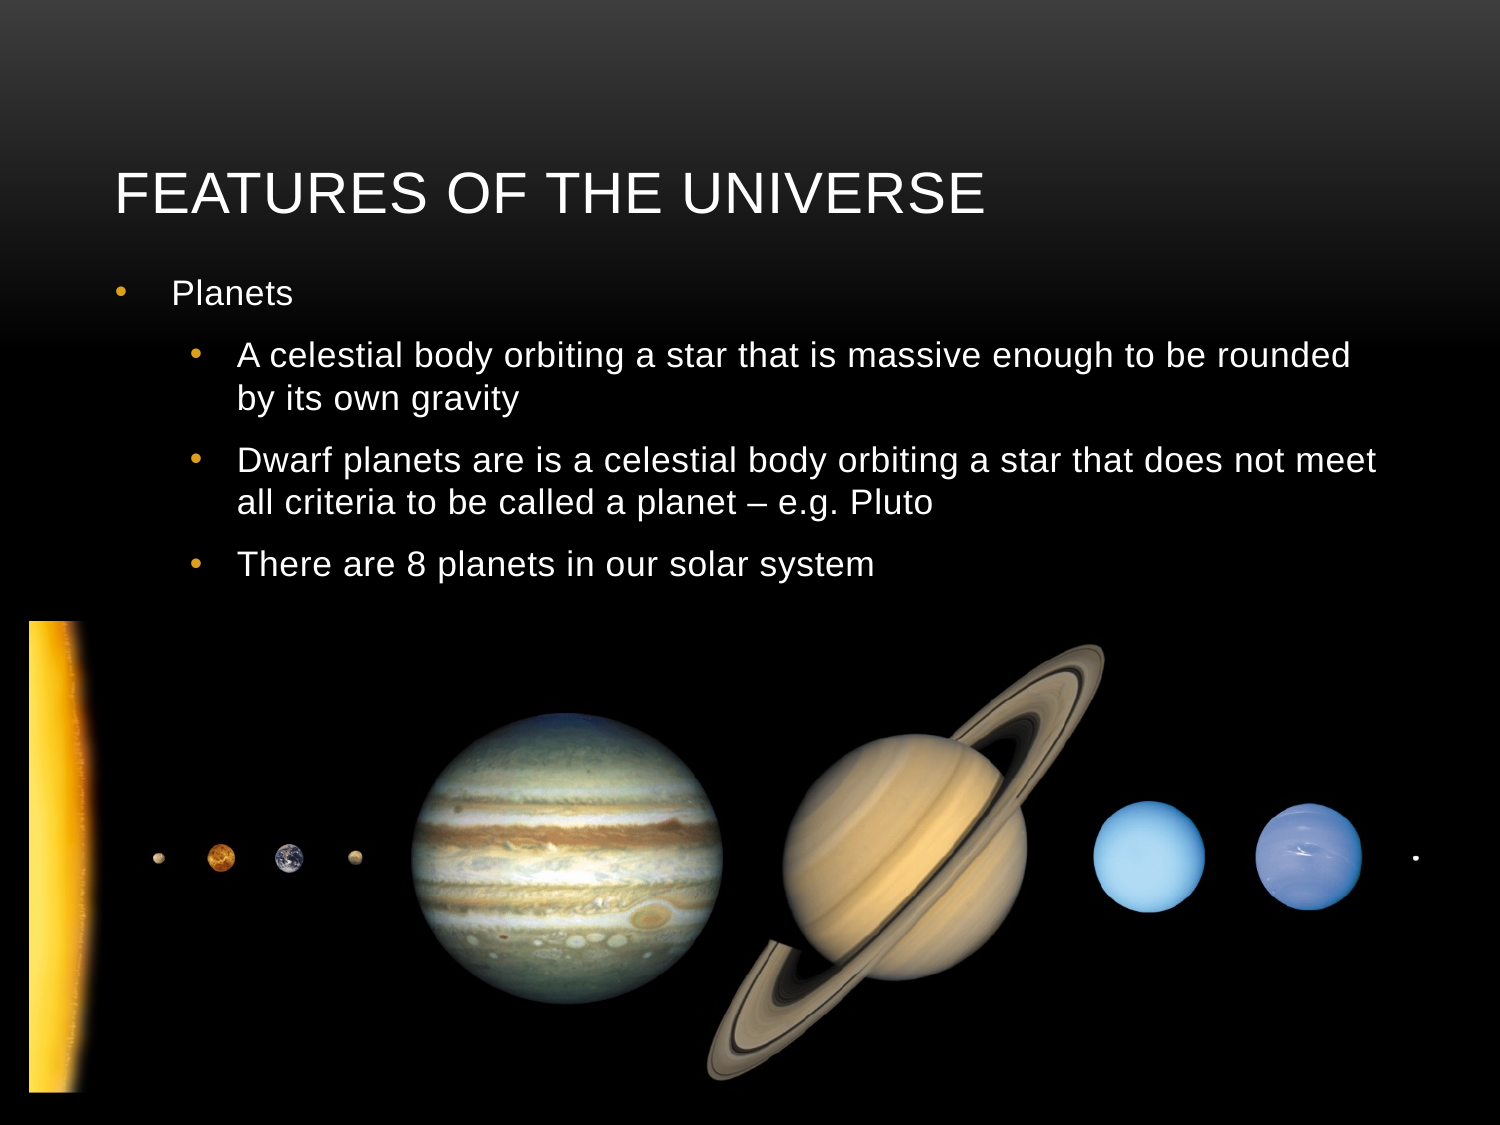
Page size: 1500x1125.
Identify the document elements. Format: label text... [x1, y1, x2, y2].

title Features of the Universe [99, 45, 1400, 233]
picture [0, 0, 1500, 1125]
list Planets A celestial body orbiting a star that is massive enough to be rounded by its own gravity Dwarf planets are is a celestial body orbiting a star that does not meet all criteria to be called a planet – e.g. Pluto There are 8 planets in our solar system [99, 262, 1400, 621]
